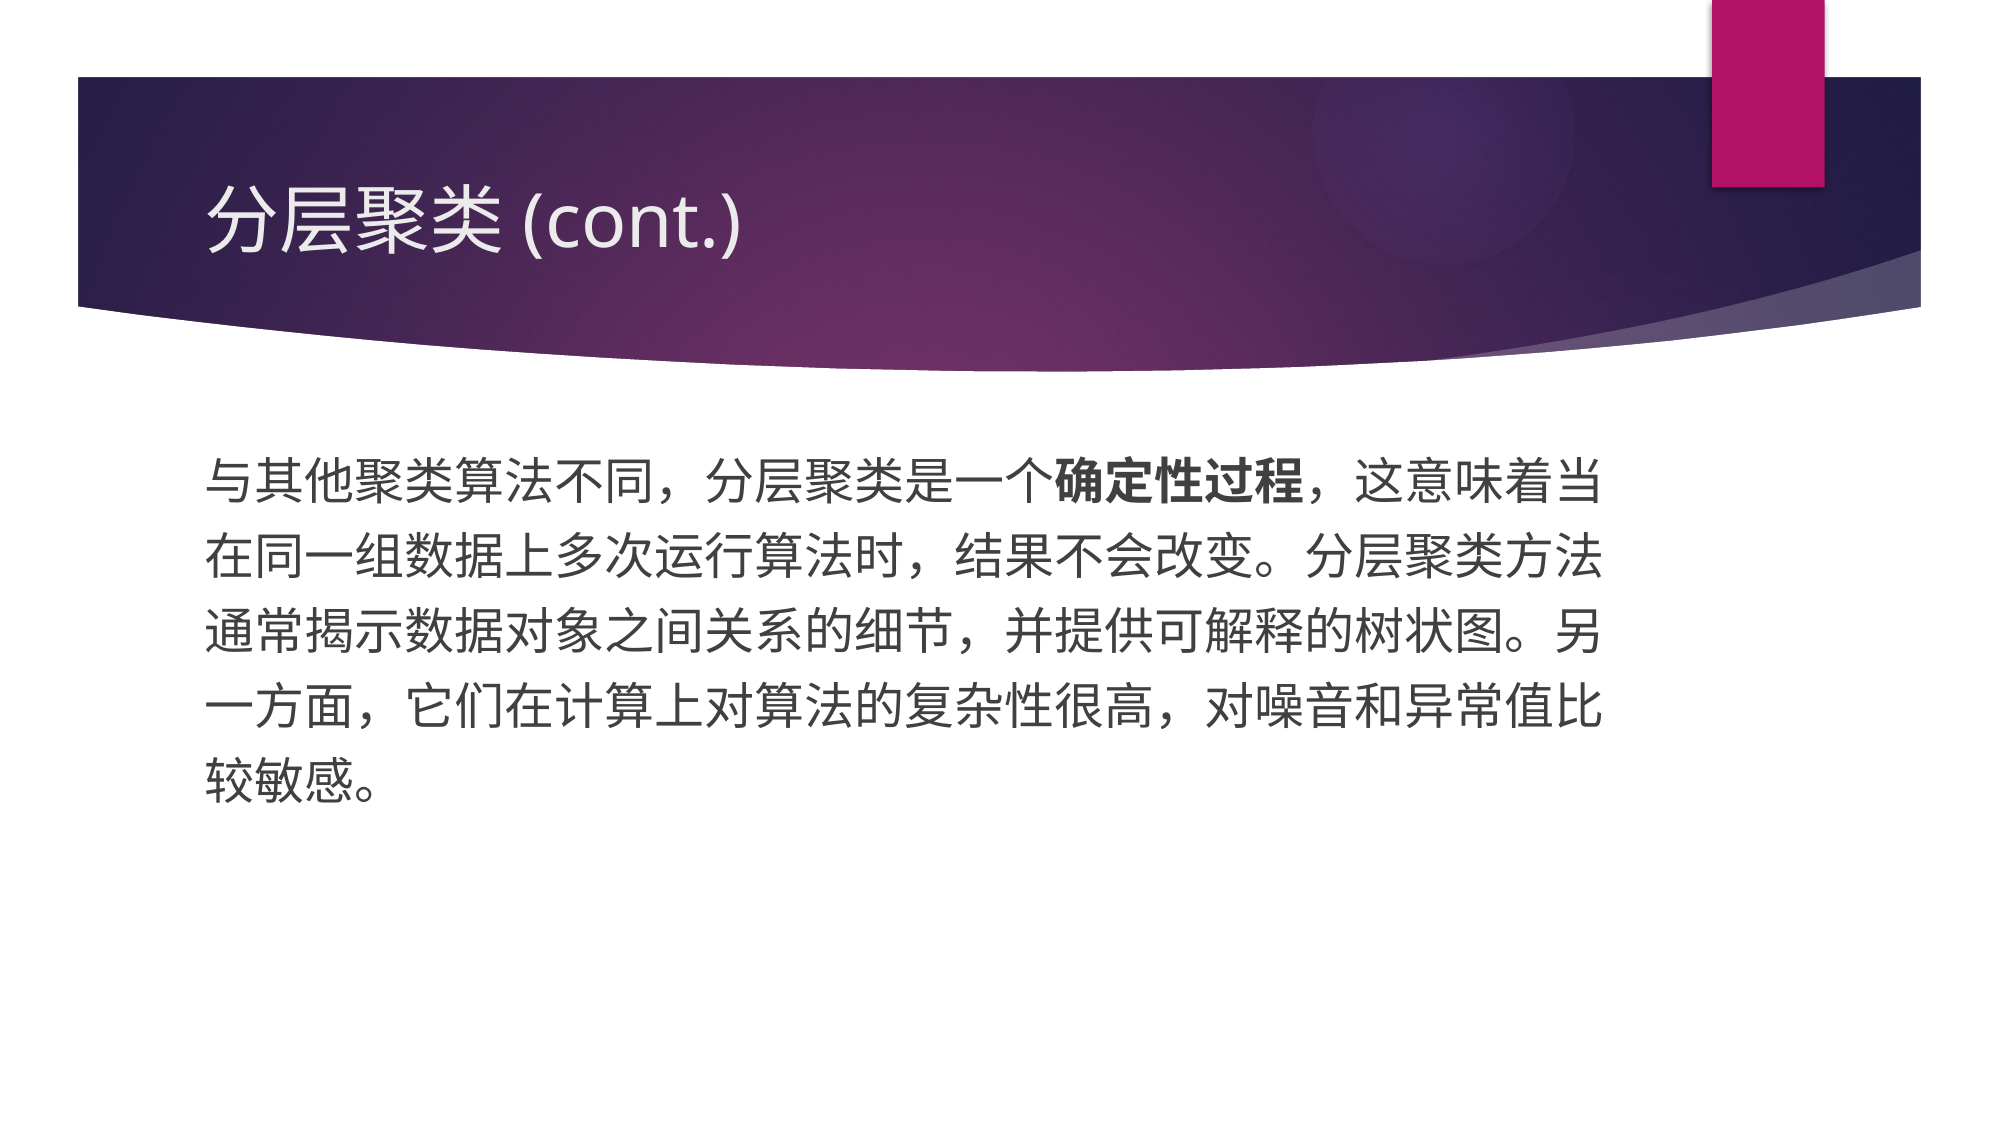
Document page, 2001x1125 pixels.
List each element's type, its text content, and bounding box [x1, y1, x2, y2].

list 与其他聚类算法不同，分层聚类是一个确定性过程，这意味着当在同一组数据上多次运行算法时，结果不会改变。分层聚类方法通常揭示数据对象之间关系的细节，并提供可解释的树状图。另一方面，它们在计算上对算法的复杂性很高，对噪音和异常值比较敏感。 [189, 427, 1638, 988]
title 分层聚类(cont.) [189, 159, 1627, 276]
